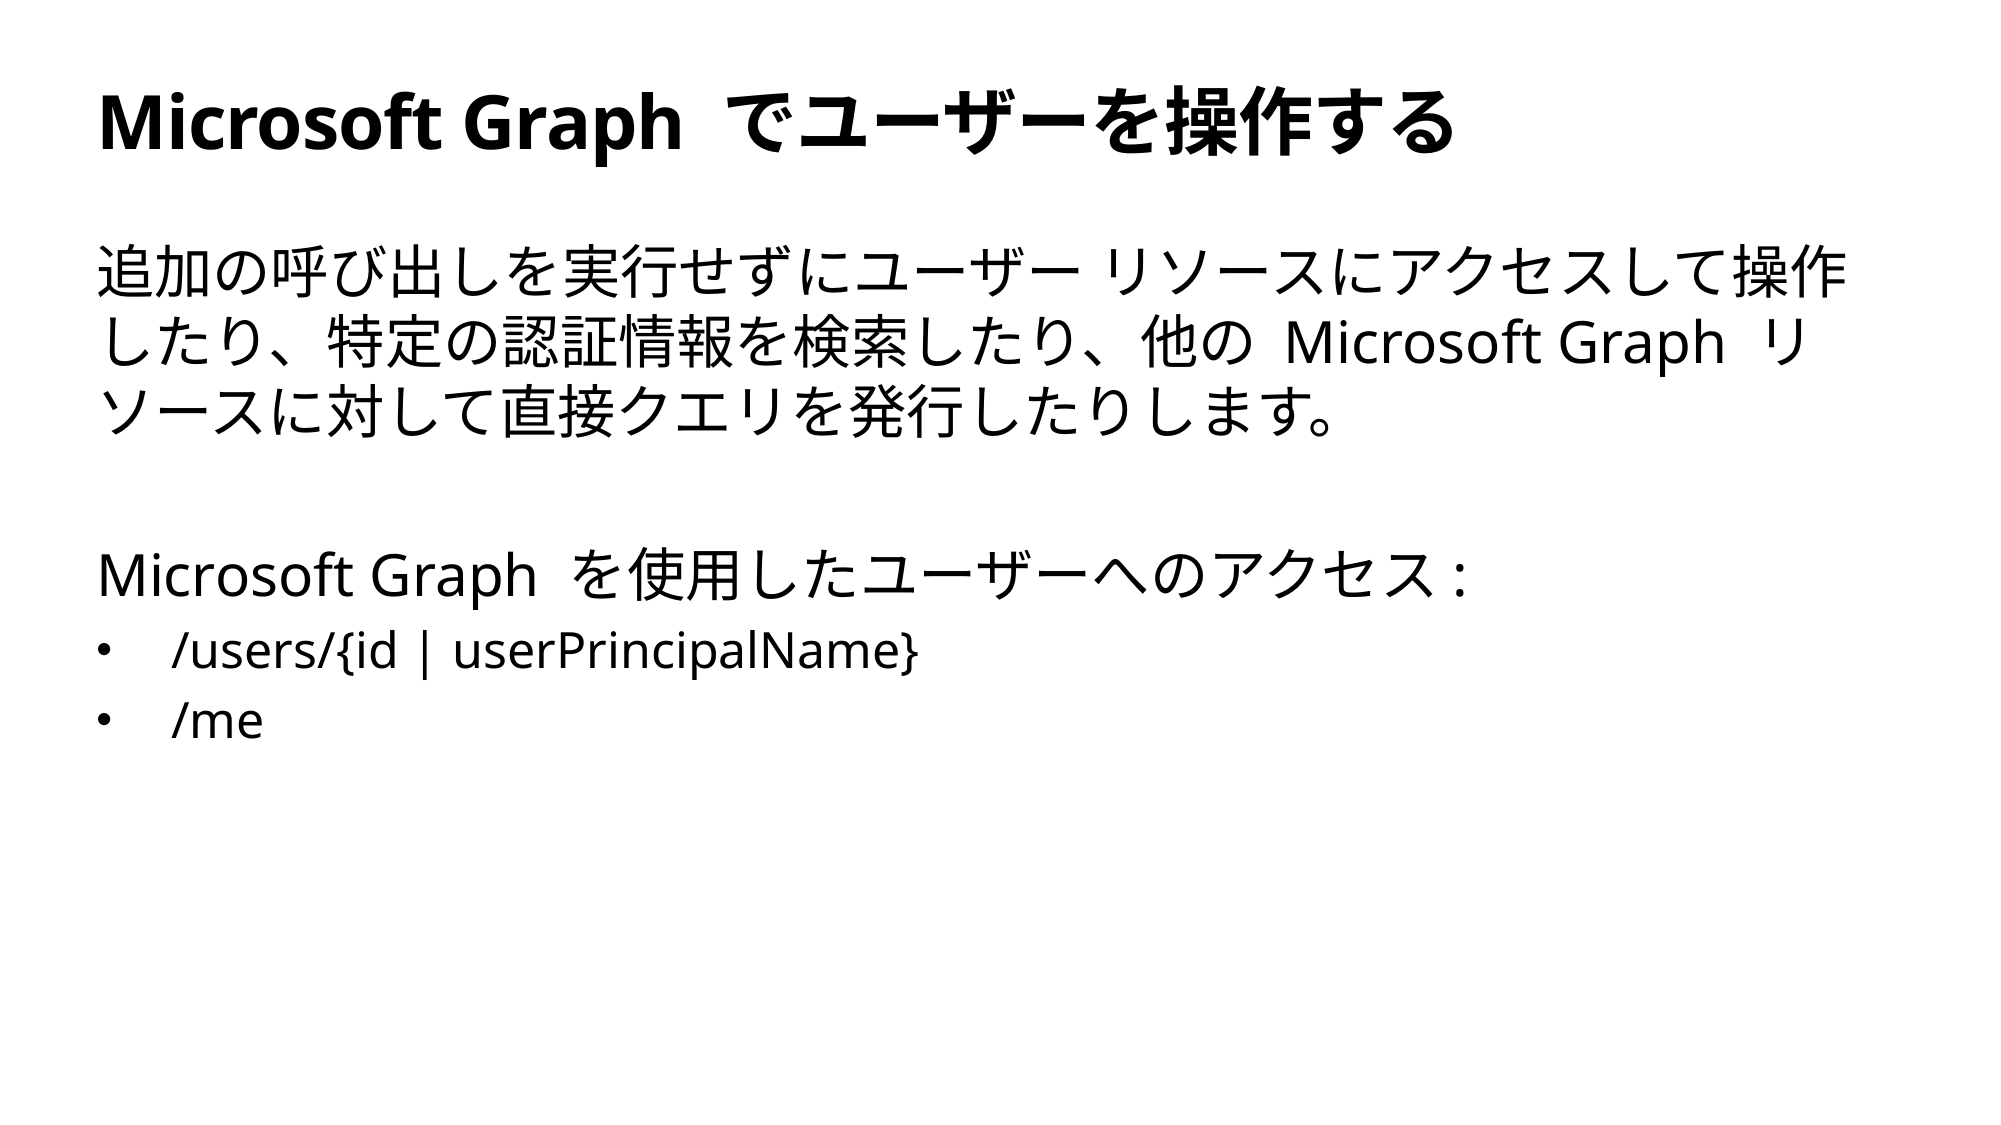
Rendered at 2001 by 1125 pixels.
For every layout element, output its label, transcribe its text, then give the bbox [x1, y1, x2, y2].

title Microsoft Graph でユーザーを操作する [96, 75, 1904, 166]
list 追加の呼び出しを実行せずにユーザー リソースにアクセスして操作したり、特定の認証情報を検索したり、他の Microsoft Graph リソースに対して直接クエリを発行したりします。 Microsoft Graph を使用したユーザーへのアクセス: /users/{id | userPrincipalName} /me [96, 235, 1904, 763]
